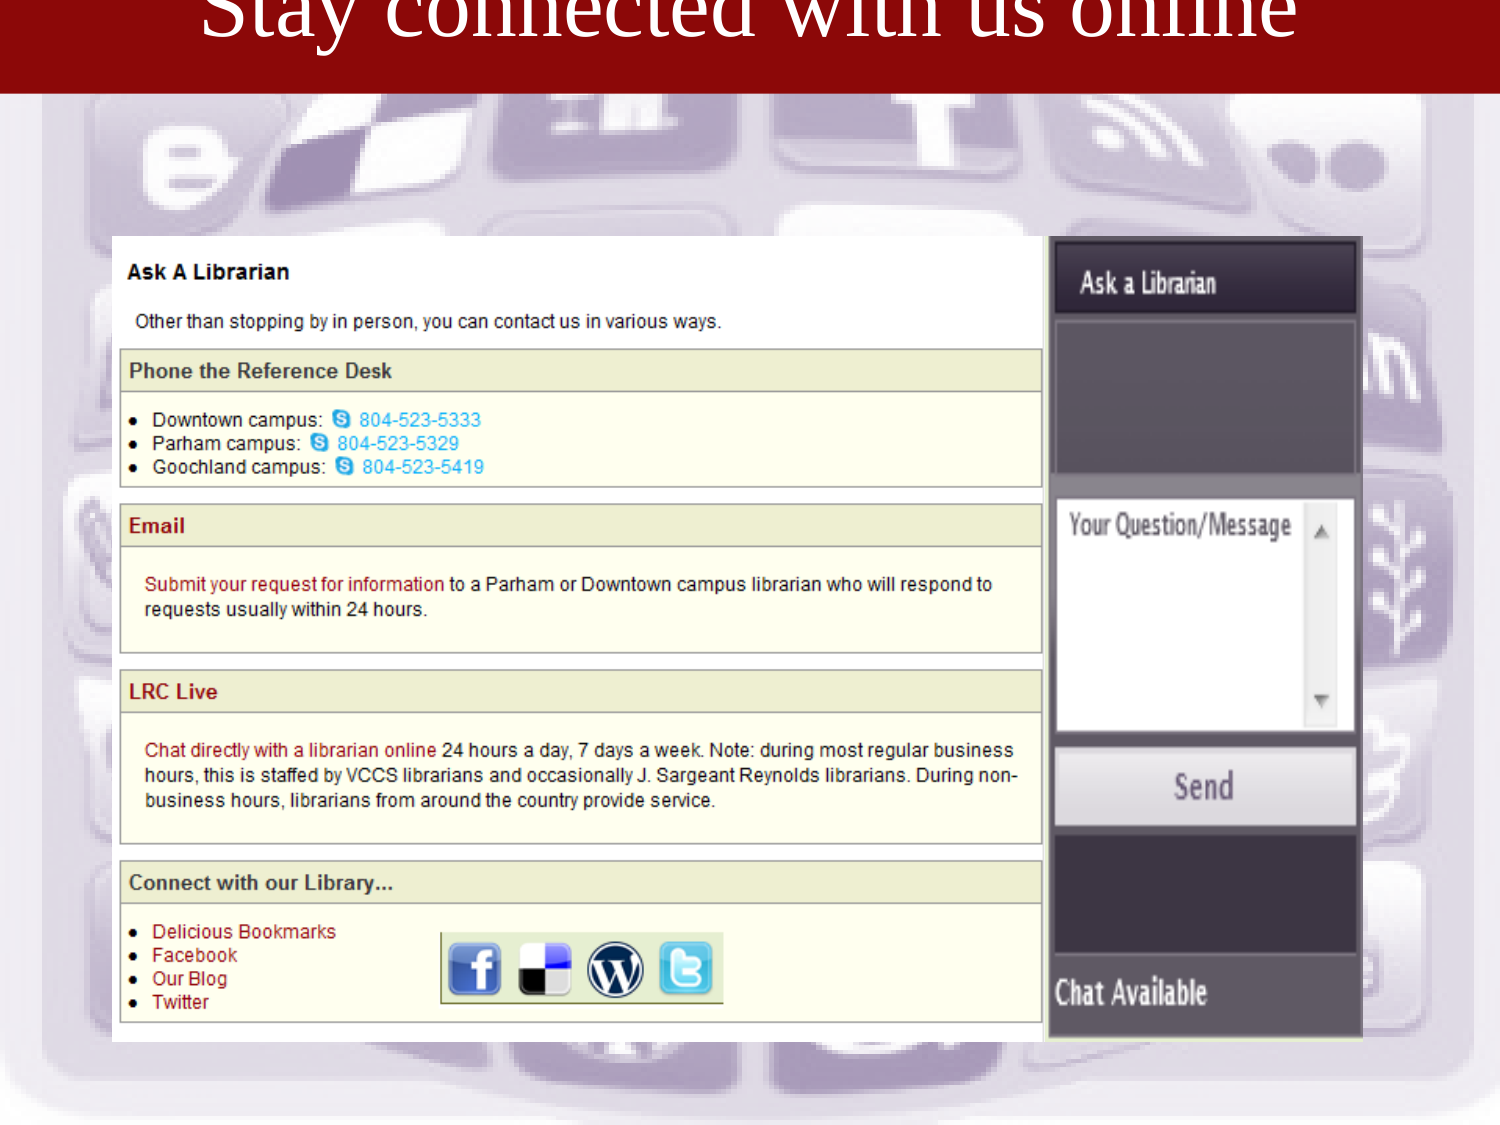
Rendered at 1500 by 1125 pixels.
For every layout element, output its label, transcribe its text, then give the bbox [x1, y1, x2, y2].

picture [112, 236, 1363, 1042]
title Stay connected with us online [0, 0, 1500, 96]
